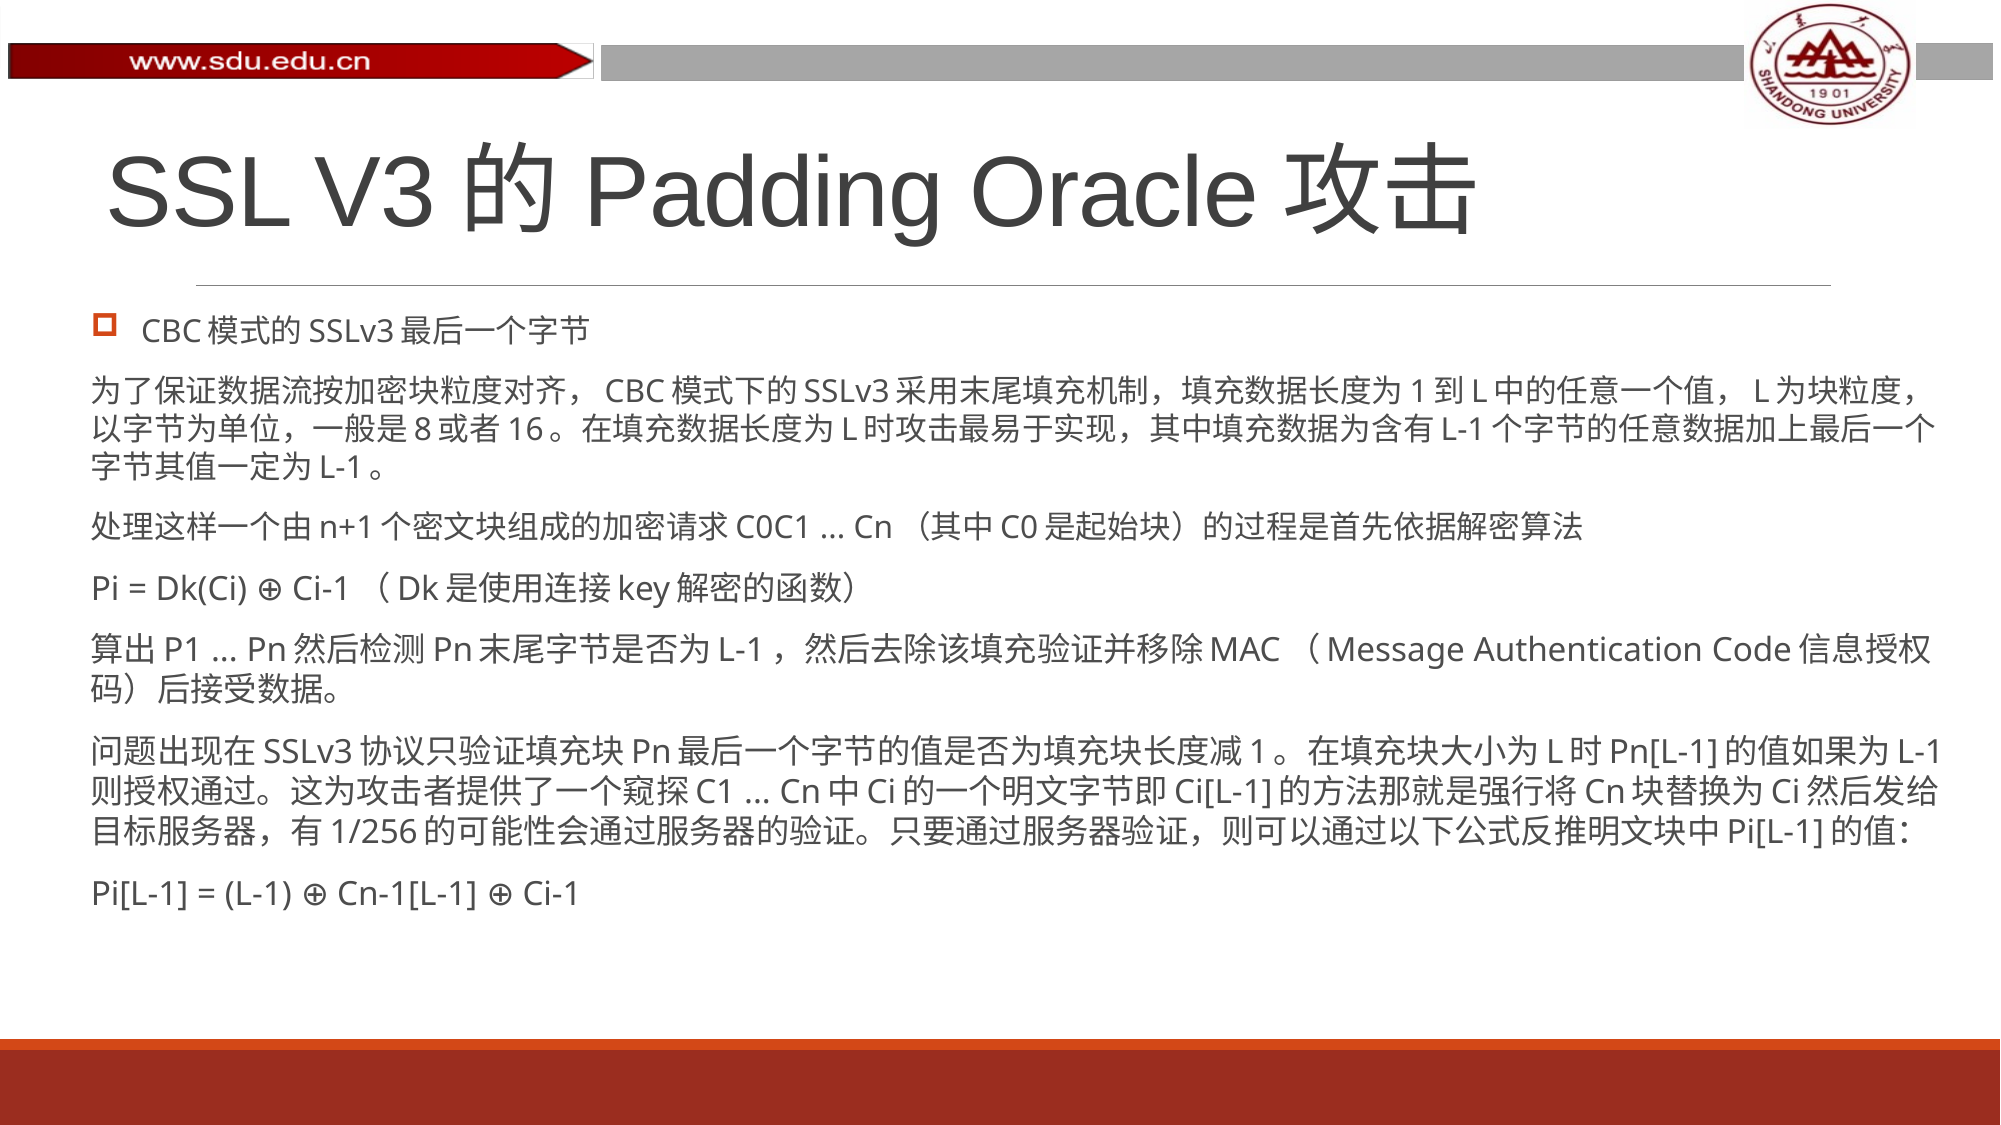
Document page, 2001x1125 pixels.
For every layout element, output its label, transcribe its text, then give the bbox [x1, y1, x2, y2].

picture [8, 0, 1993, 102]
title SSL V3的Padding Oracle攻击 [90, 102, 1945, 255]
list CBC模式的SSLv3最后一个字节 为了保证数据流按加密块粒度对齐，CBC模式下的SSLv3采用末尾填充机制，填充数据长度为1到L中的任意一个值，L为块粒度，以字节为单位，一般是8或者16。在填充数据长度为L时攻击最易于实现，其中填充数据为含有L-1个字节的任意数据加上最后一个字节其值一定为L-1。 处理这样一个由n+1个密文块组成的加密请求C0C1 ... Cn（其中C0是起始块）的过程是首先依据解密算法 Pi = Dk(Ci) ⊕ Ci-1（Dk是使用连接key解密的函数） 算出P1 ... Pn然后检测Pn末尾字节是否为L-1，然后去除该填充验证并移除MAC（Message Authentication Code信息授权码）后接受数据。 问题出现在SSLv3协议只验证填充块Pn最后一个字节的值是否为填充块长度减1。在填充块大小为L时Pn[L-1]的值如果为L-1则授权通过。这为攻击者提供了一个窥探C1 ... Cn中Ci的一个明文字节即Ci[L-1]的方法那就是强行将Cn块替换为Ci然后发给目标服务器，有1/256的可能性会通过服务器的验证。只要通过服务器验证，则可以通过以下公式反推明文块中Pi[L-1]的值： Pi[L-1] = (L-1) ⊕ Cn-1[L-1] ⊕ Ci-1 [90, 302, 1945, 963]
